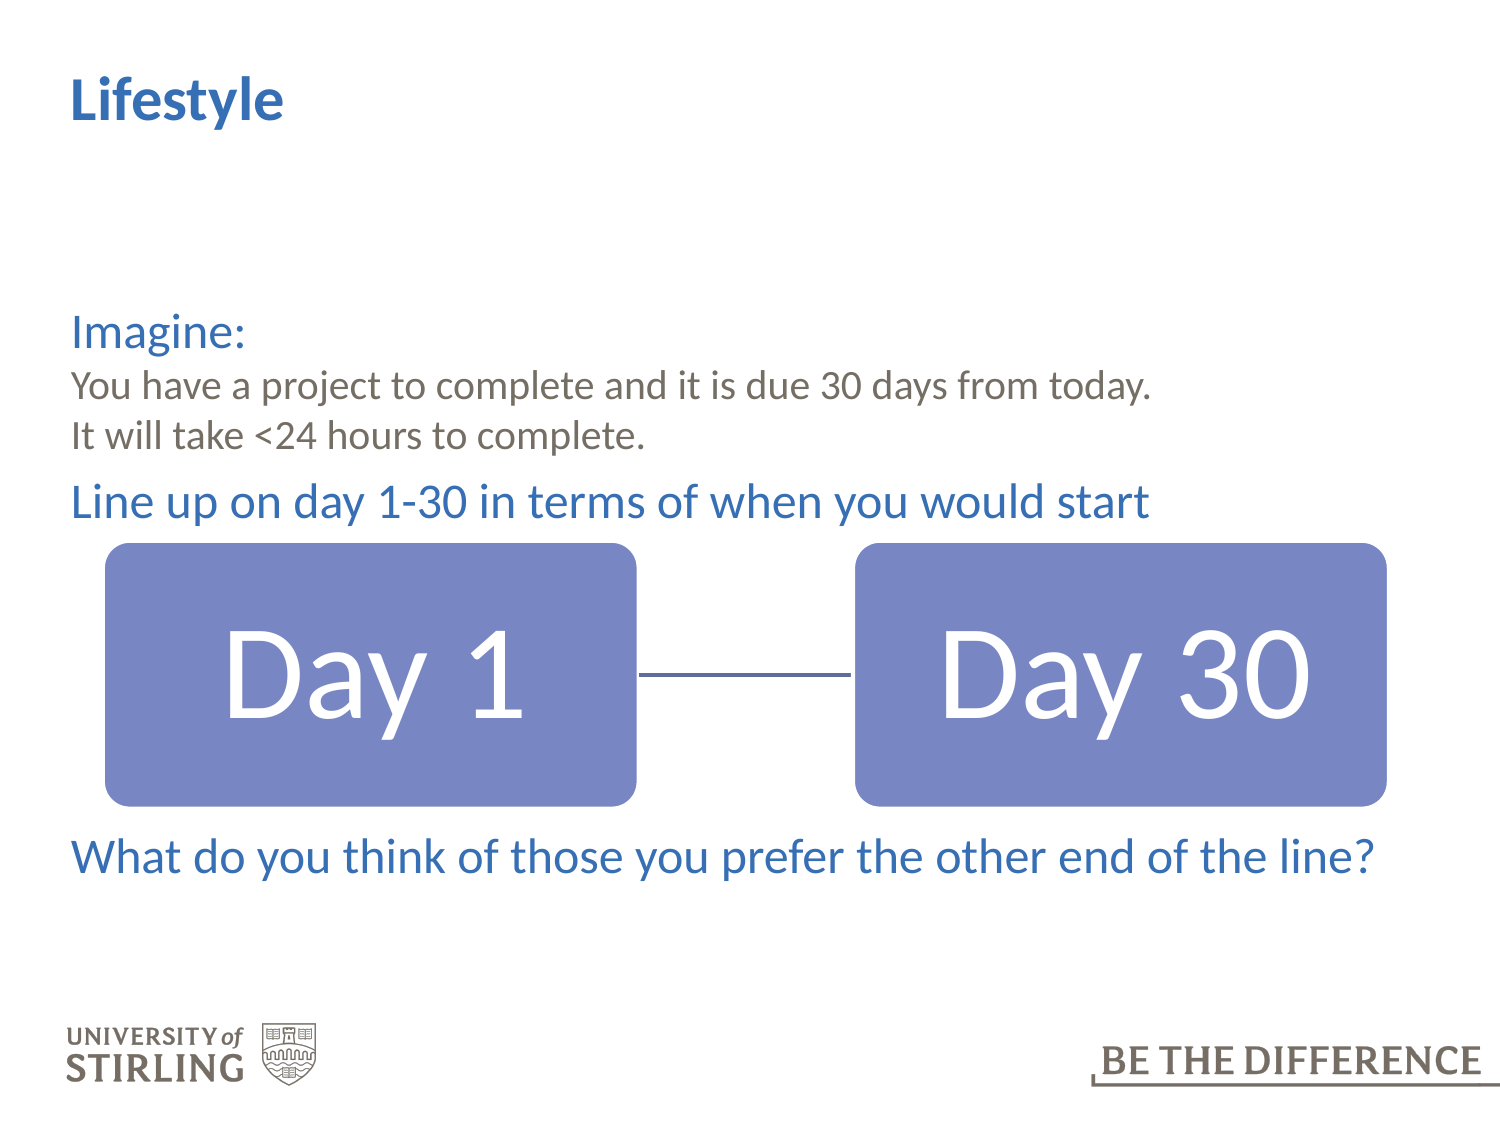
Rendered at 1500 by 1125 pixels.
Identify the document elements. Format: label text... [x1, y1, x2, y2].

list Imagine: You have a project to complete and it is due 30 days from today. It will take <24 hours to complete. Line up on day 1-30 in terms of when you would start What do you think of those you prefer the other end of the line? [70, 299, 1430, 979]
picture [63, 1020, 320, 1088]
picture [1090, 1043, 1500, 1092]
title Lifestyle [70, 70, 1430, 290]
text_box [70, 540, 1422, 809]
